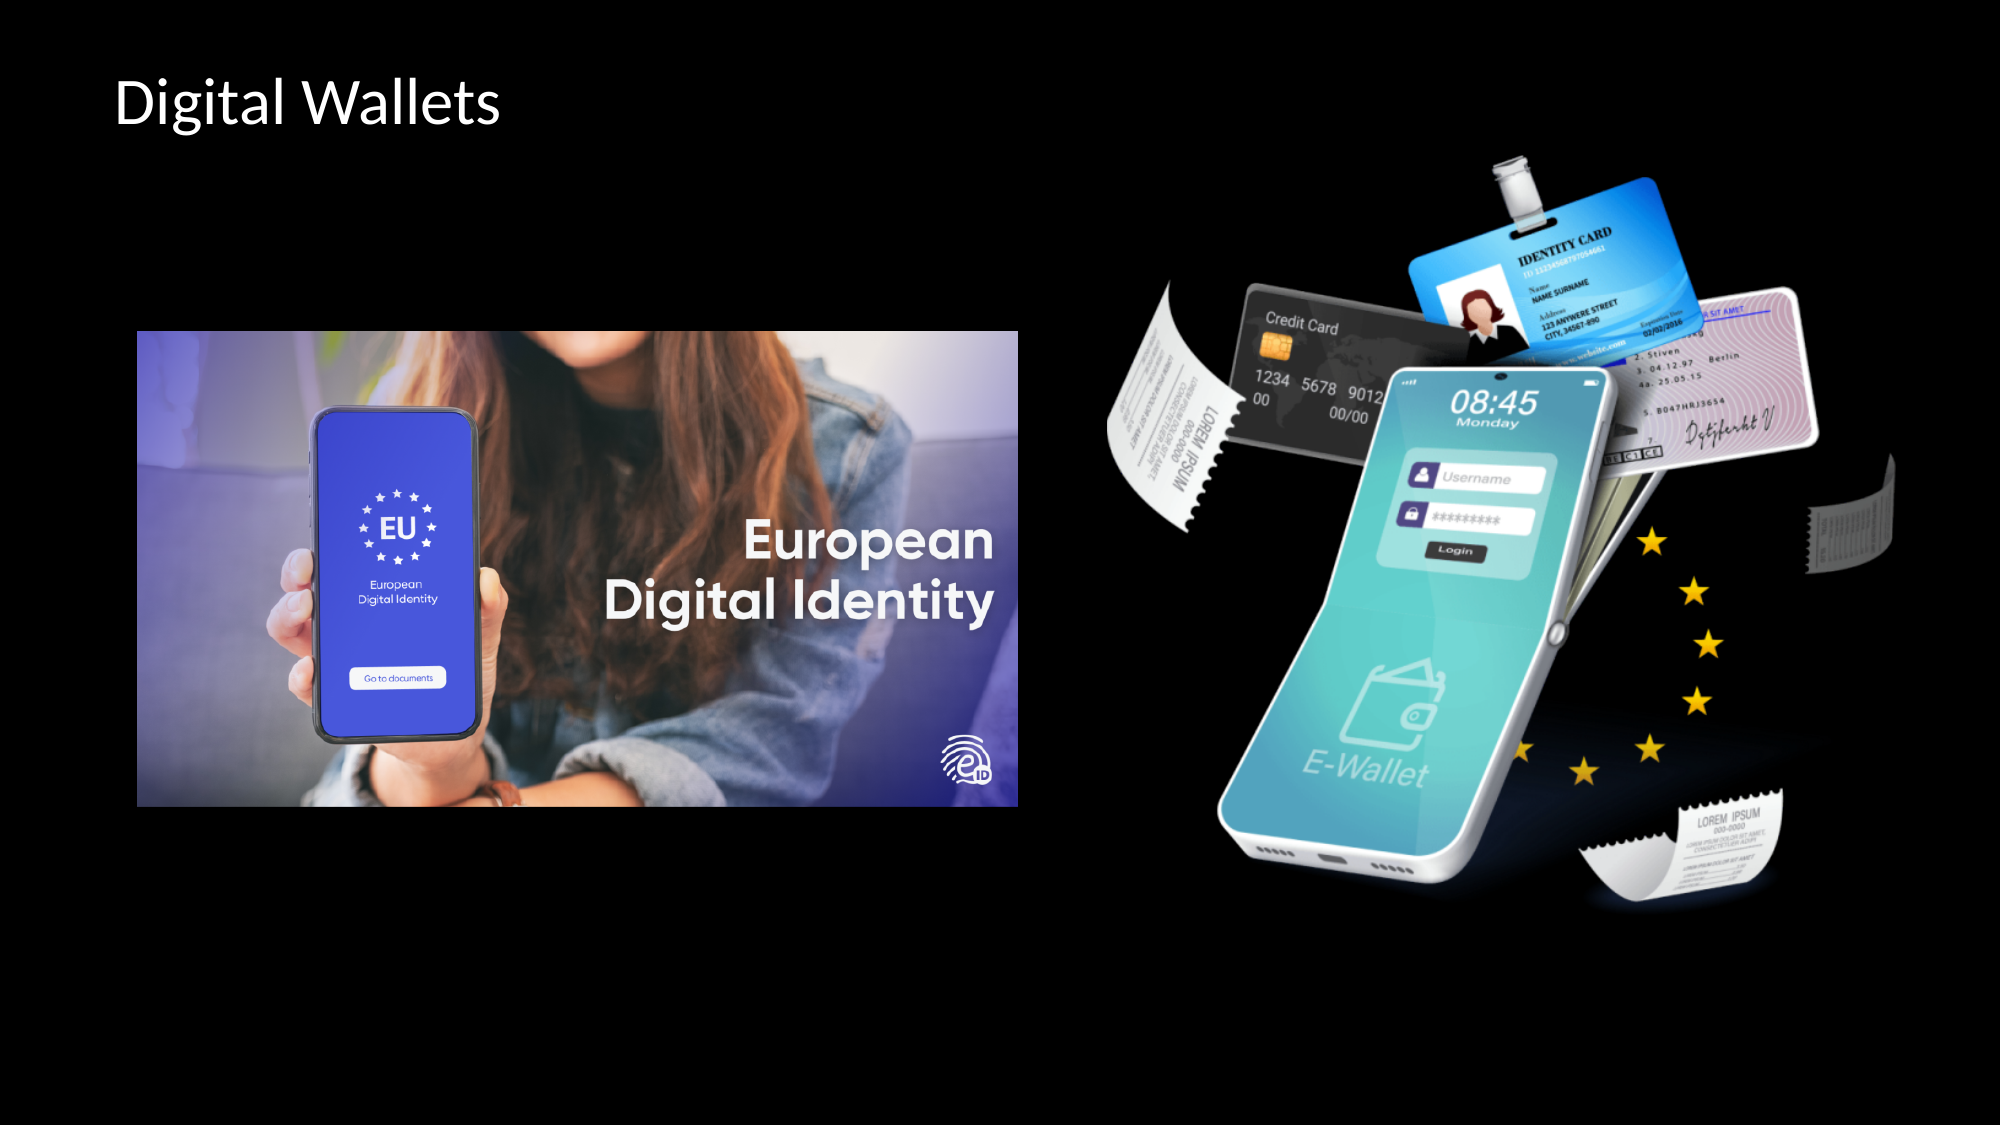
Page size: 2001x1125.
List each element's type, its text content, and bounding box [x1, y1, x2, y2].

picture [137, 331, 1018, 808]
title Digital Wallets [99, 45, 1900, 150]
picture [1106, 155, 1896, 984]
